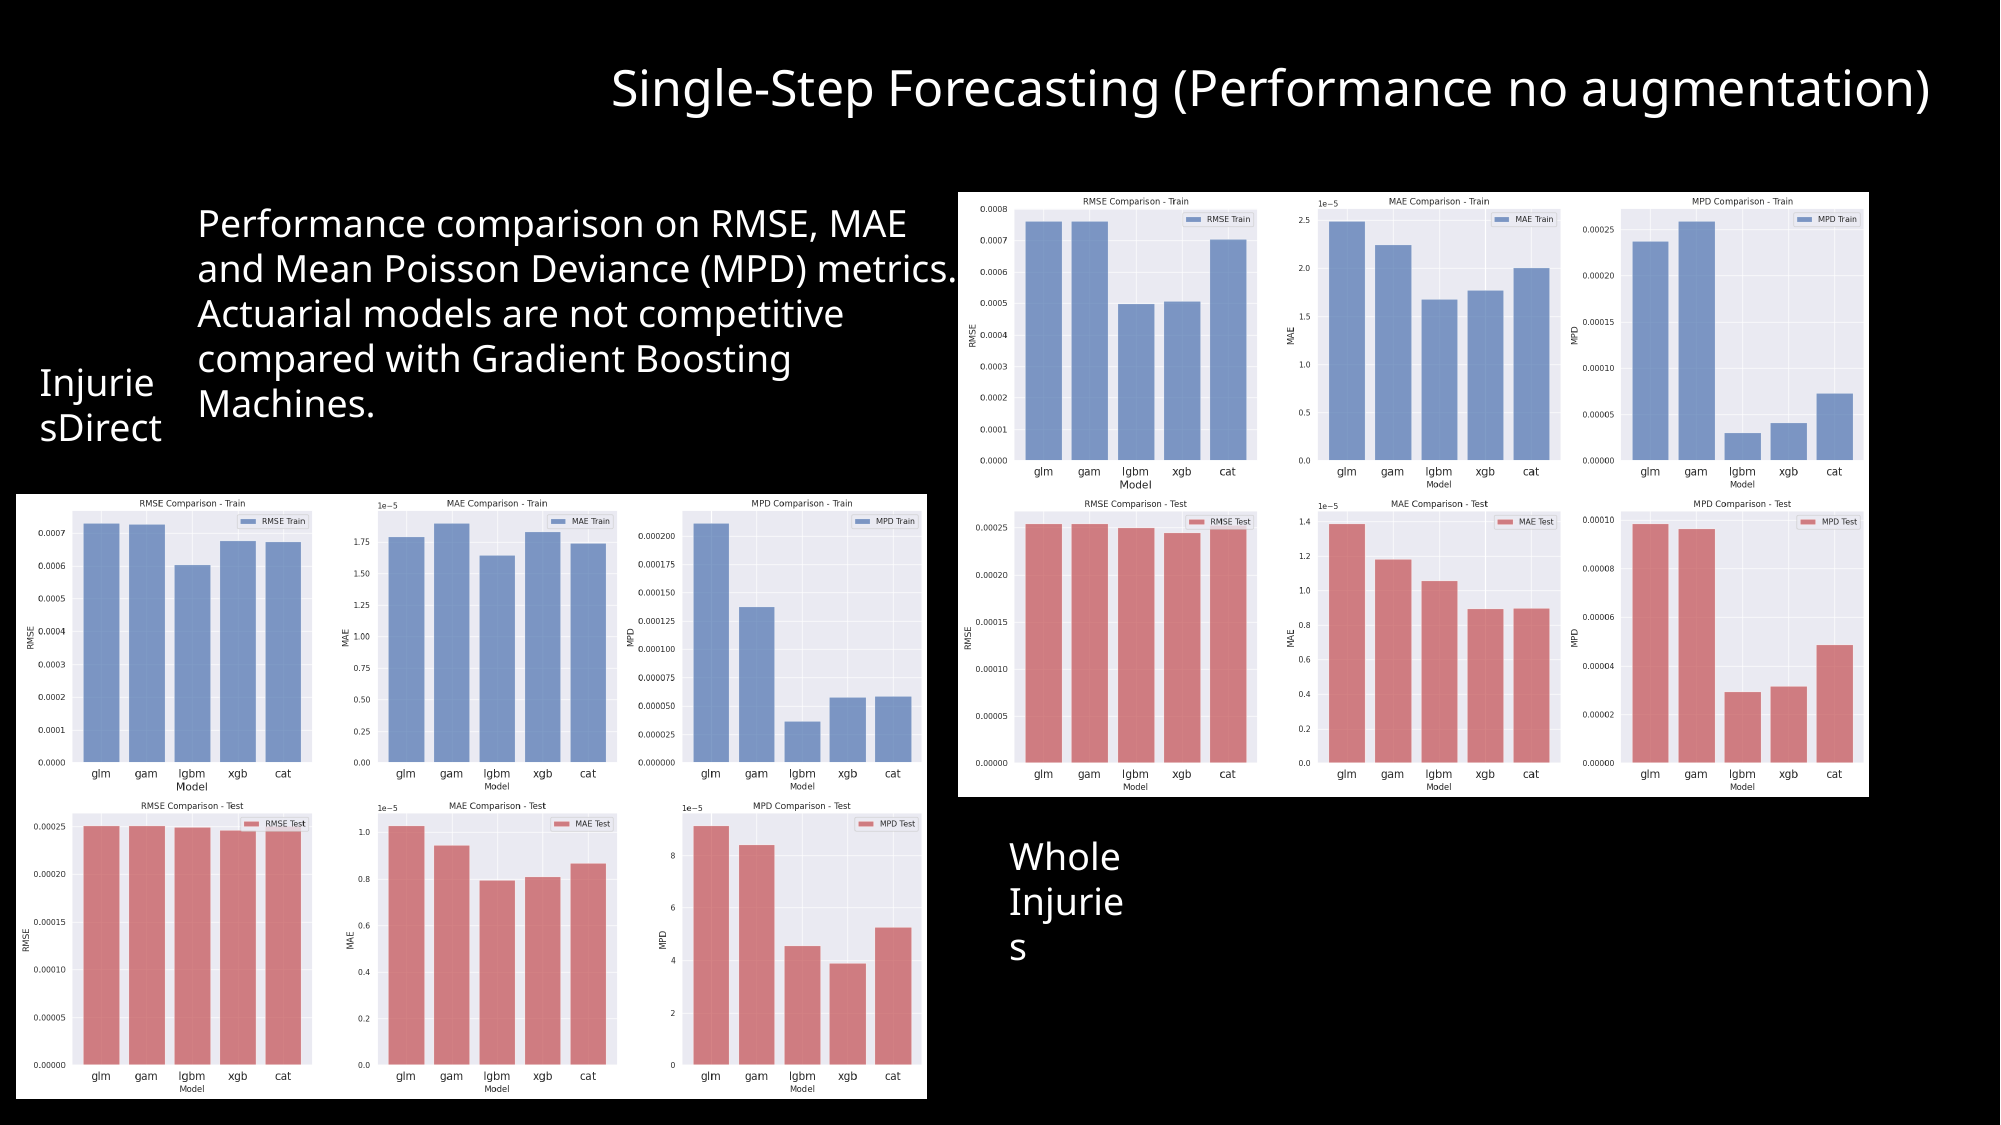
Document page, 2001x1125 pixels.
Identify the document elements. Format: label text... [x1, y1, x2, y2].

picture [957, 192, 1869, 798]
picture [16, 494, 928, 1100]
text_box Performance comparison on RMSE, MAE and Mean Poisson Deviance (MPD) metrics. Actuarial models are not competitive compared with Gradient Boosting Machines. [182, 192, 957, 433]
text_box InjuriesDirect [24, 351, 183, 457]
text_box Whole Injuries [994, 826, 1153, 976]
text_box Single-Step Forecasting (Performance no augmentation) [559, 49, 1983, 125]
